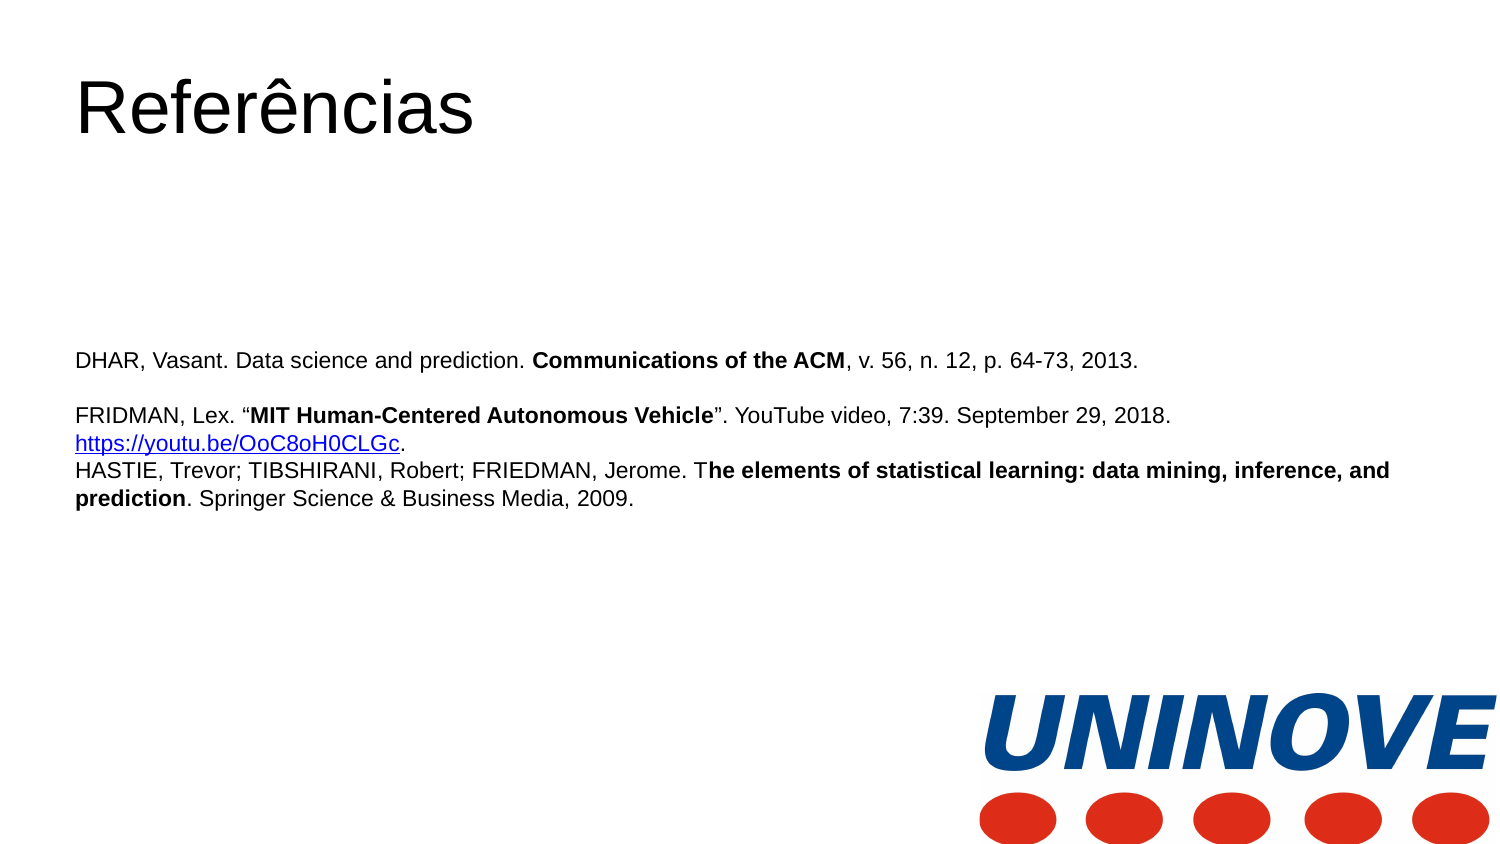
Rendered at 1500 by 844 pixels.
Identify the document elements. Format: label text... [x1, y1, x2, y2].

picture [979, 693, 1497, 844]
title Referências [75, 33, 1425, 175]
subtitle DHAR, Vasant. Data science and prediction. Communications of the ACM, v. 56, n. 12, p. 64-73, 2013. FRIDMAN, Lex. “MIT Human-Centered Autonomous Vehicle”. YouTube video, 7:39. September 29, 2018. https://youtu.be/OoC8oH0CLGc. HASTIE, Trevor; TIBSHIRANI, Robert; FRIEDMAN, Jerome. The elements of statistical learning: data mining, inference, and prediction. Springer Science & Business Media, 2009. [75, 197, 1425, 687]
